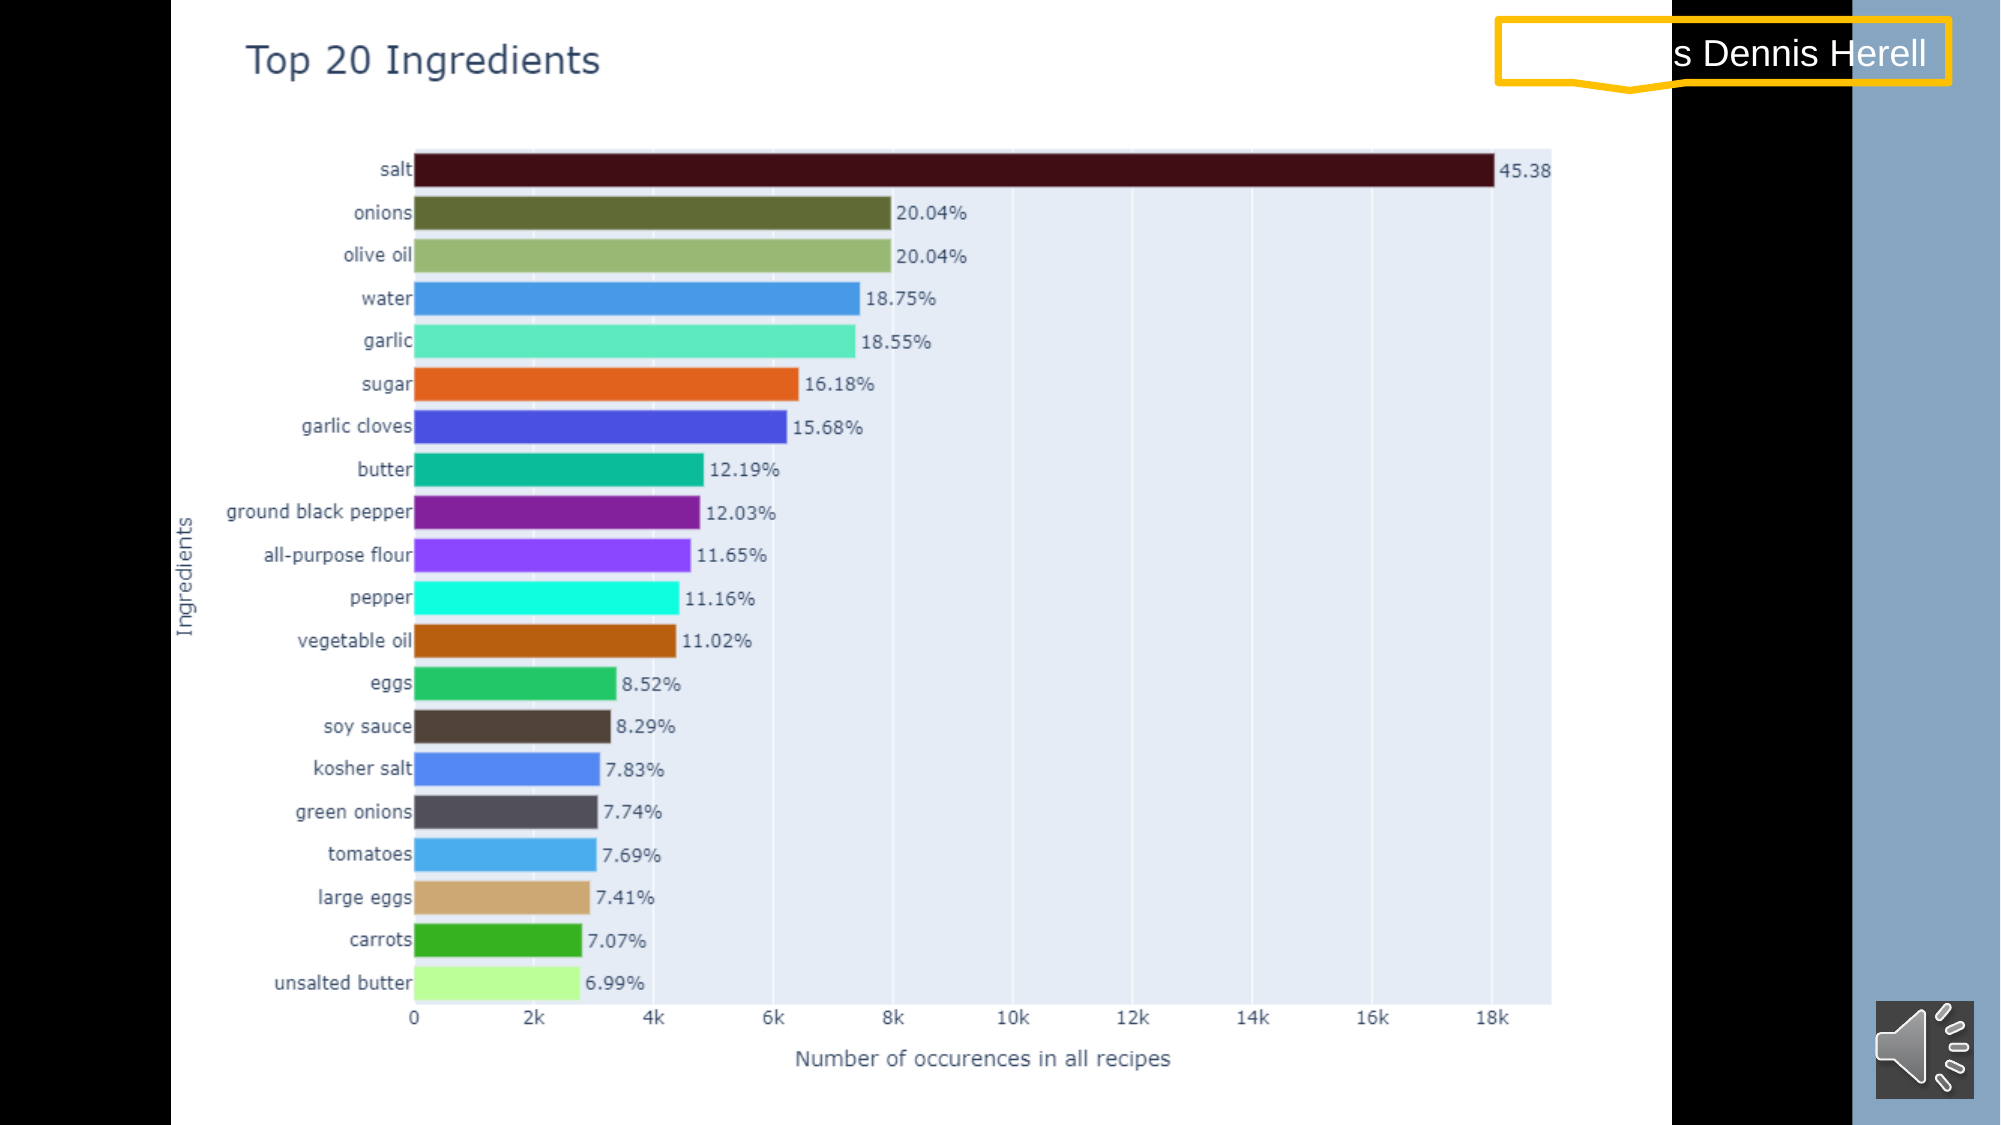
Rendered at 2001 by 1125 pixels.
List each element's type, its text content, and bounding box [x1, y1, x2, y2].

text_box Vincentius Dennis Herell [1677, 19, 1949, 84]
picture [1874, 999, 1976, 1101]
picture [170, 0, 1672, 1125]
